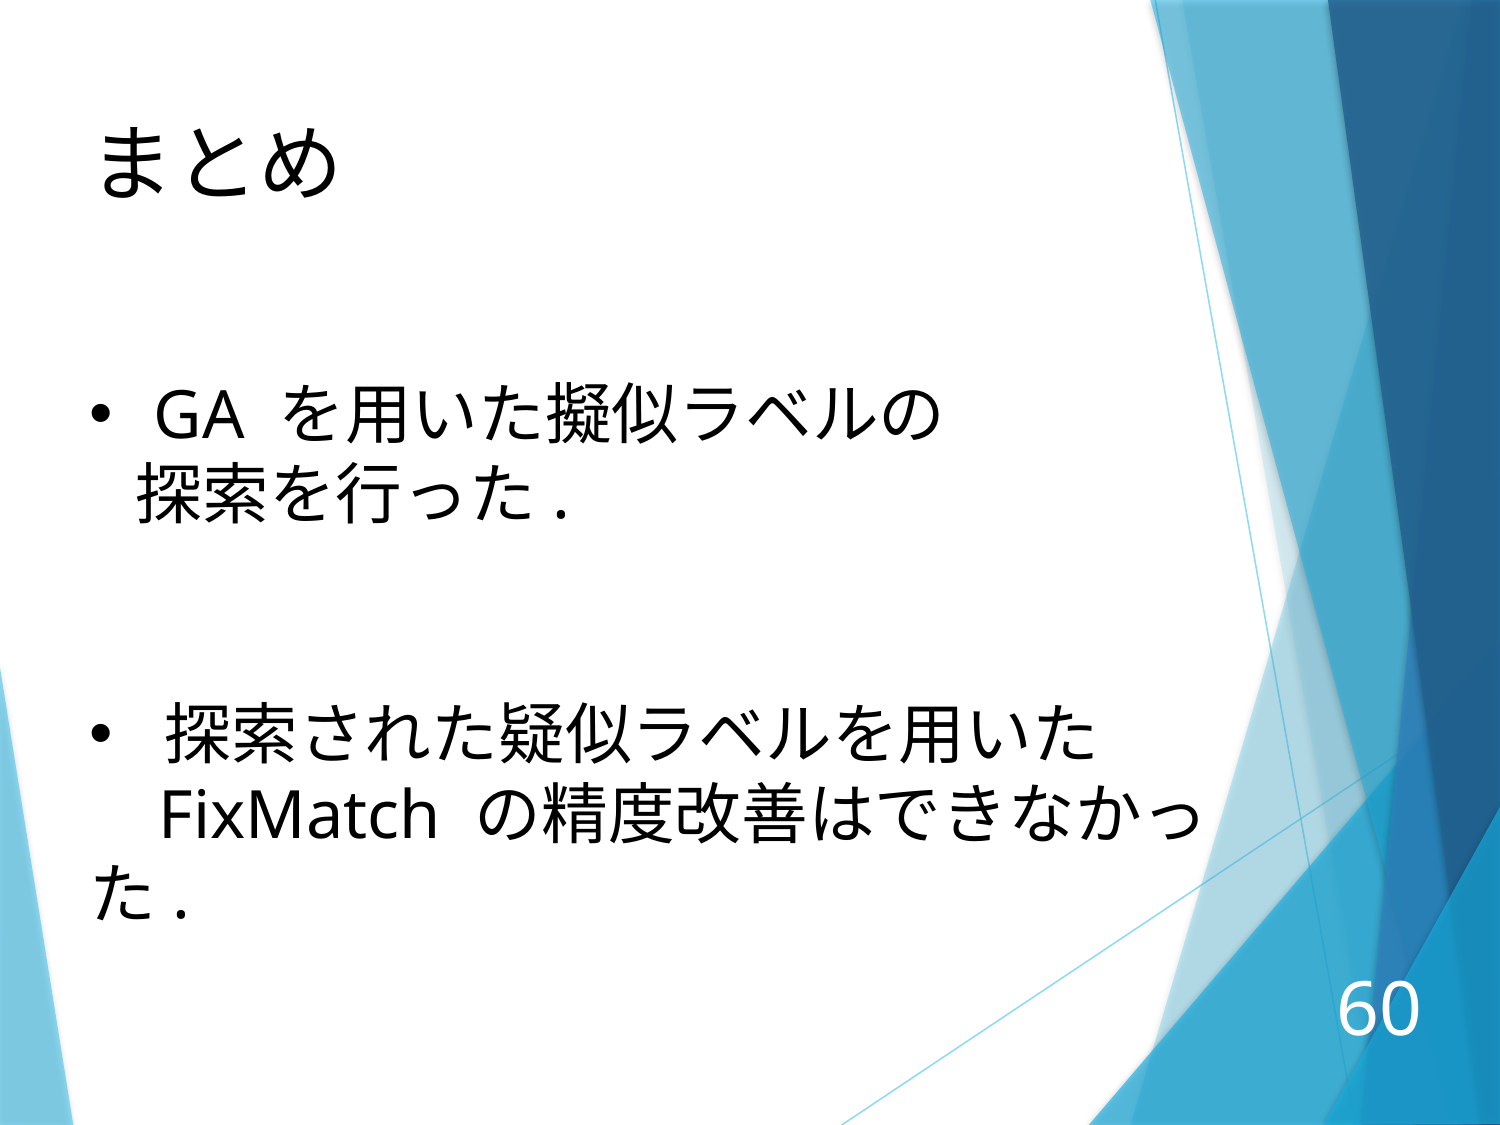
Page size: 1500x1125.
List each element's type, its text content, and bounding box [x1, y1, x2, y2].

slide_number 60 [1311, 971, 1438, 1051]
text_box まとめ [75, 103, 905, 219]
text_box GA を用いた擬似ラベルの 探索を行った. 探索された疑似ラベルを用いた FixMatch の精度改善はできなかった. [75, 364, 1299, 940]
